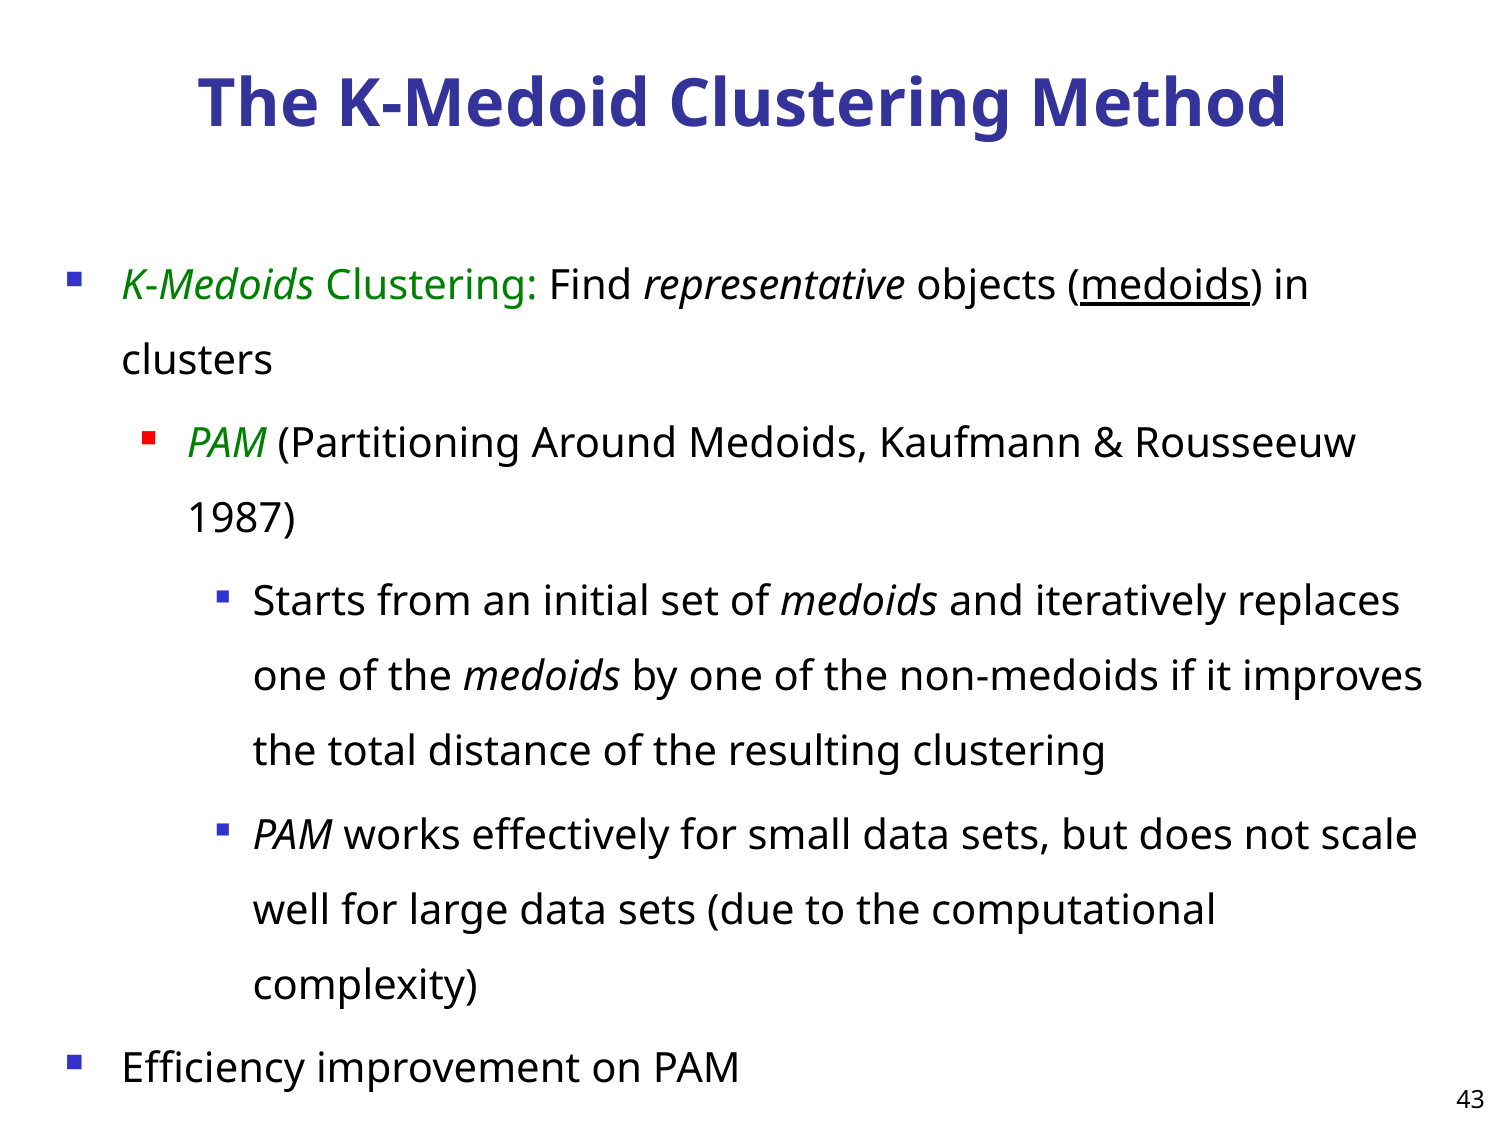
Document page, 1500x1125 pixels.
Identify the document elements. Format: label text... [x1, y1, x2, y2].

title The K-Medoid Clustering Method [24, 75, 1463, 148]
list K-Medoids Clustering: Find representative objects (medoids) in clusters PAM (Partitioning Around Medoids, Kaufmann & Rousseeuw 1987) Starts from an initial set of medoids and iteratively replaces one of the medoids by one of the non-medoids if it improves the total distance of the resulting clustering PAM works effectively for small data sets, but does not scale well for large data sets (due to the computational complexity) Efficiency improvement on PAM CLARA (Kaufmann & Rousseeuw, 1990): PAM on samples CLARANS (Ng & Han, 1994): Randomized re-sampling [50, 224, 1463, 1050]
slide_number 43 [1187, 1062, 1500, 1125]
